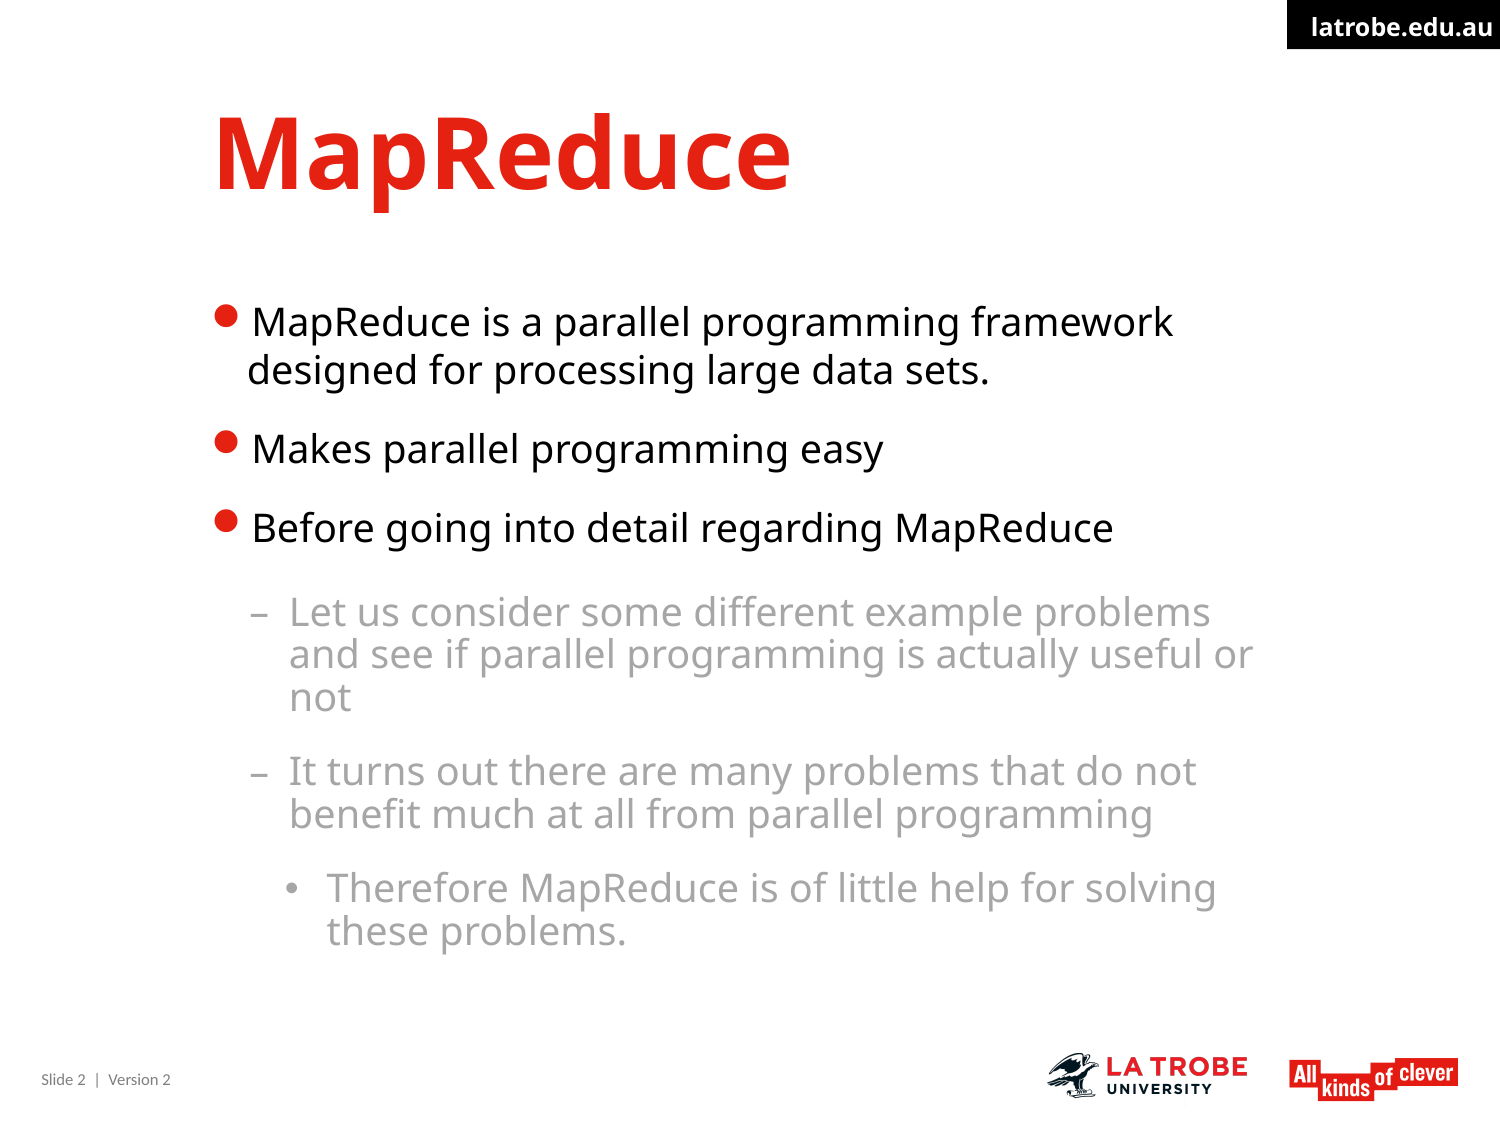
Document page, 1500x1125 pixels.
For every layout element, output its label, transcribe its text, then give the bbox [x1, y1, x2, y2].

list MapReduce is a parallel programming framework designed for processing large data sets. Makes parallel programming easy Before going into detail regarding MapReduce Let us consider some different example problems and see if parallel programming is actually useful or not It turns out there are many problems that do not benefit much at all from parallel programming Therefore MapReduce is of little help for solving these problems. [211, 297, 1275, 903]
picture [1035, 1043, 1259, 1108]
picture [1285, 1052, 1463, 1105]
title MapReduce [211, 94, 1214, 180]
